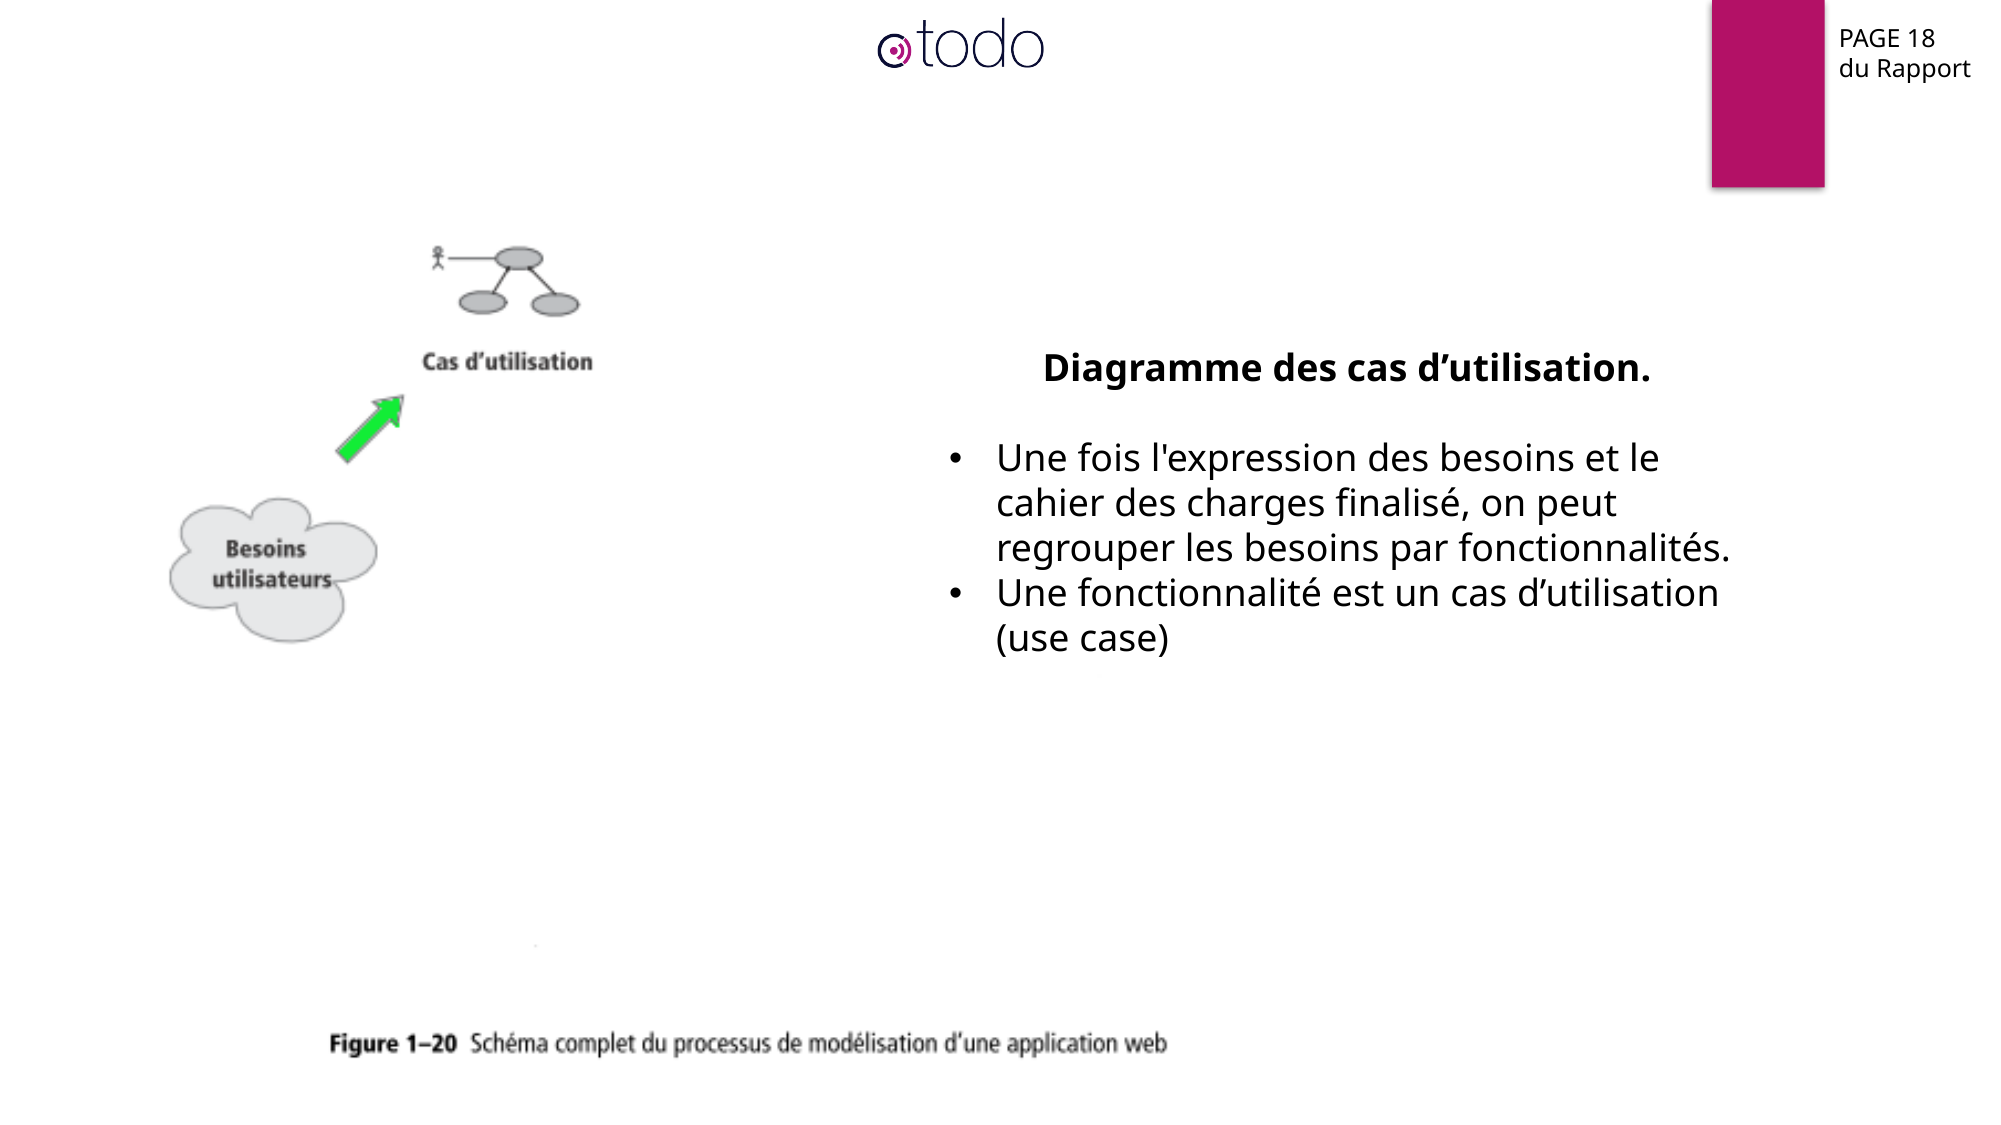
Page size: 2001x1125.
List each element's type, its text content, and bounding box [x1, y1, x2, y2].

picture [159, 228, 1362, 1067]
text_box PAGE 18 du Rapport [1824, 15, 2000, 90]
picture [875, 15, 1046, 69]
text_box Diagramme des cas d’utilisation. Une fois l'expression des besoins et le cahier des charges finalisé, on peut regrouper les besoins par fonctionnalités. Une fonctionnalité est un cas d’utilisation (use case) [1366, 337, 1760, 757]
